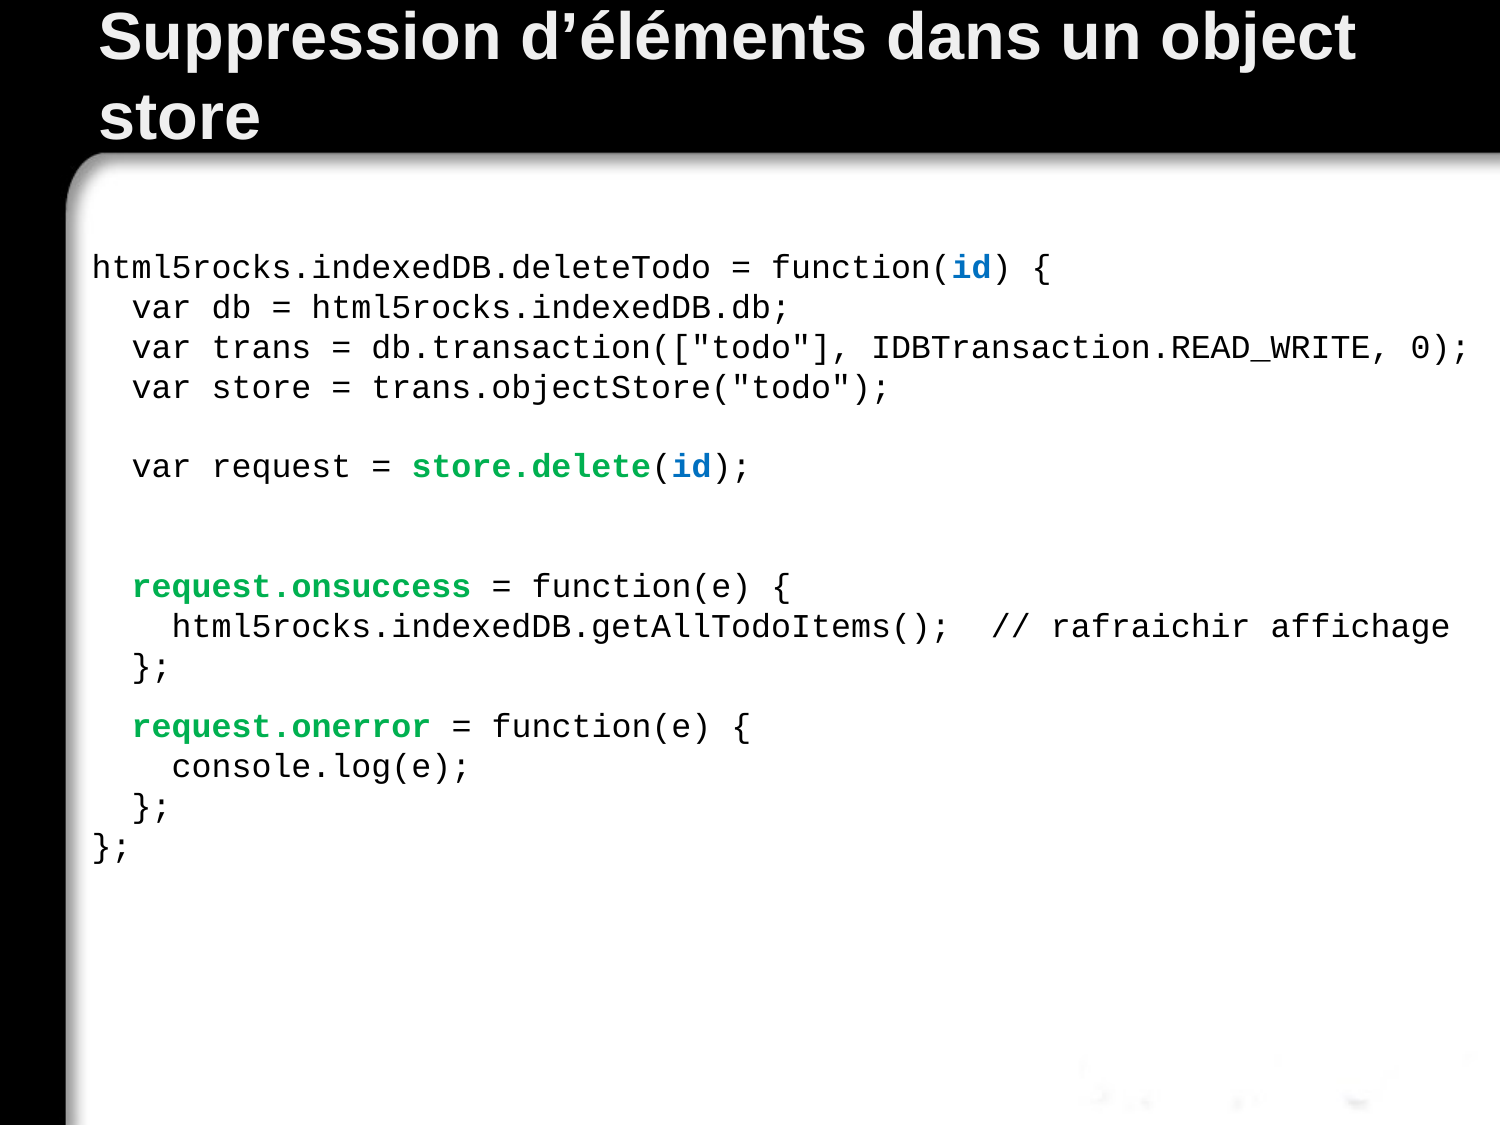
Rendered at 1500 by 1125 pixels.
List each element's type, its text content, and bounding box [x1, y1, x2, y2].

list html5rocks.indexedDB.deleteTodo = function(id) { var db = html5rocks.indexedDB.db; var trans = db.transaction(["todo"], IDBTransaction.READ_WRITE, 0); var store = trans.objectStore("todo"); var request = store.delete(id); request.onsuccess = function(e) { html5rocks.indexedDB.getAllTodoItems(); // rafraichir affichage }; request.onerror = function(e) { console.log(e); }; }; [76, 237, 1495, 1013]
title Suppression d’éléments dans un object store [83, 28, 1472, 117]
picture [0, 0, 1500, 1125]
